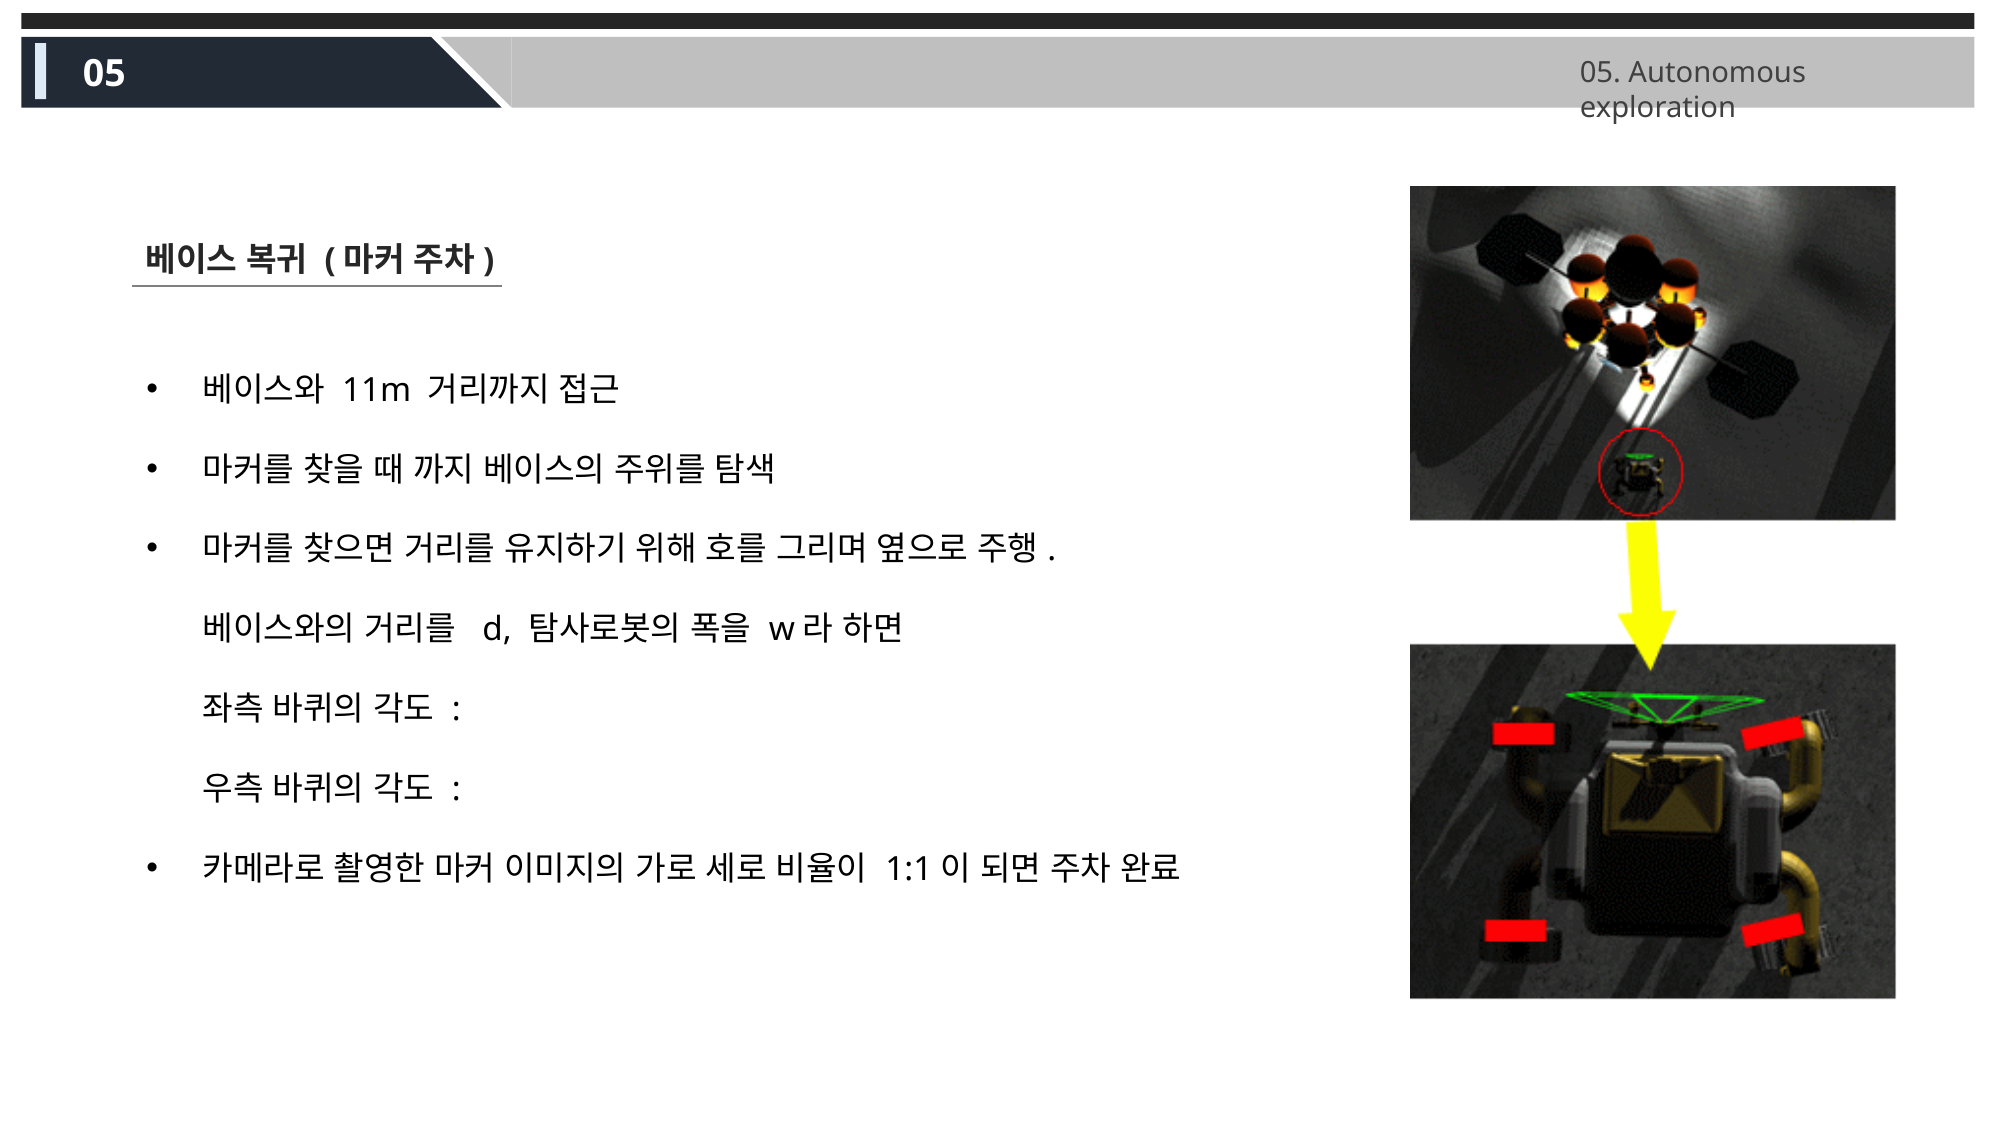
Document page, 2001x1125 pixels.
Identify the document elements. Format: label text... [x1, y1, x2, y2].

picture [1410, 186, 1902, 1007]
text_box [429, 34, 505, 109]
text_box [440, 36, 1975, 108]
text_box [20, 12, 1975, 30]
text_box 베이스 복귀 (마커 주차) [130, 230, 510, 286]
text_box 05 [68, 41, 277, 102]
text_box 05. Autonomous exploration [1565, 108, 1975, 131]
text_box [34, 42, 47, 100]
text_box [20, 36, 429, 109]
